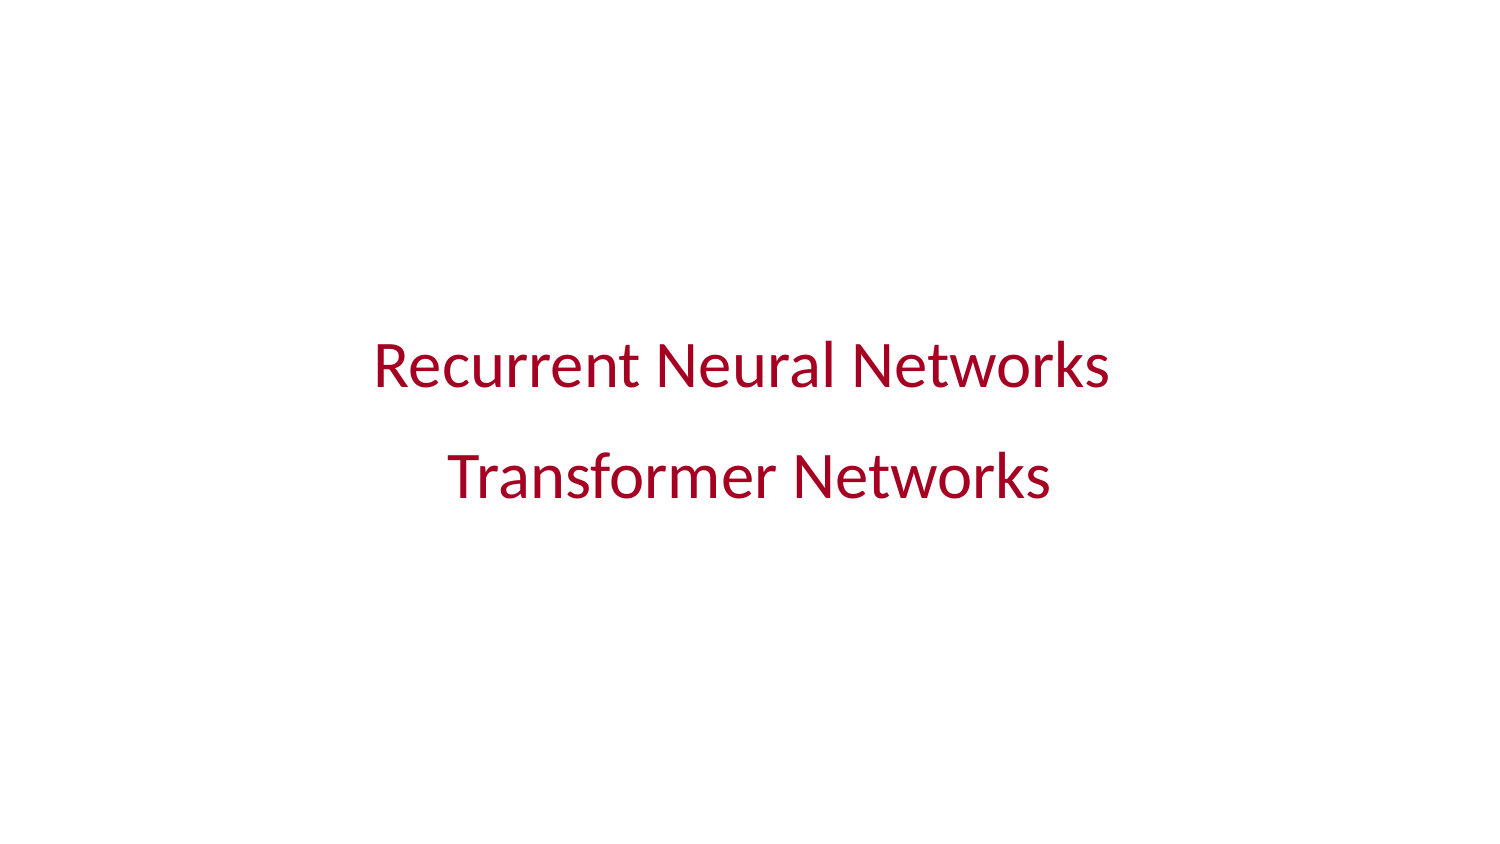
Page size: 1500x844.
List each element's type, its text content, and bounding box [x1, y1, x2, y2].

text_box Recurrent Neural Networks Transformer Networks [81, 234, 1419, 516]
